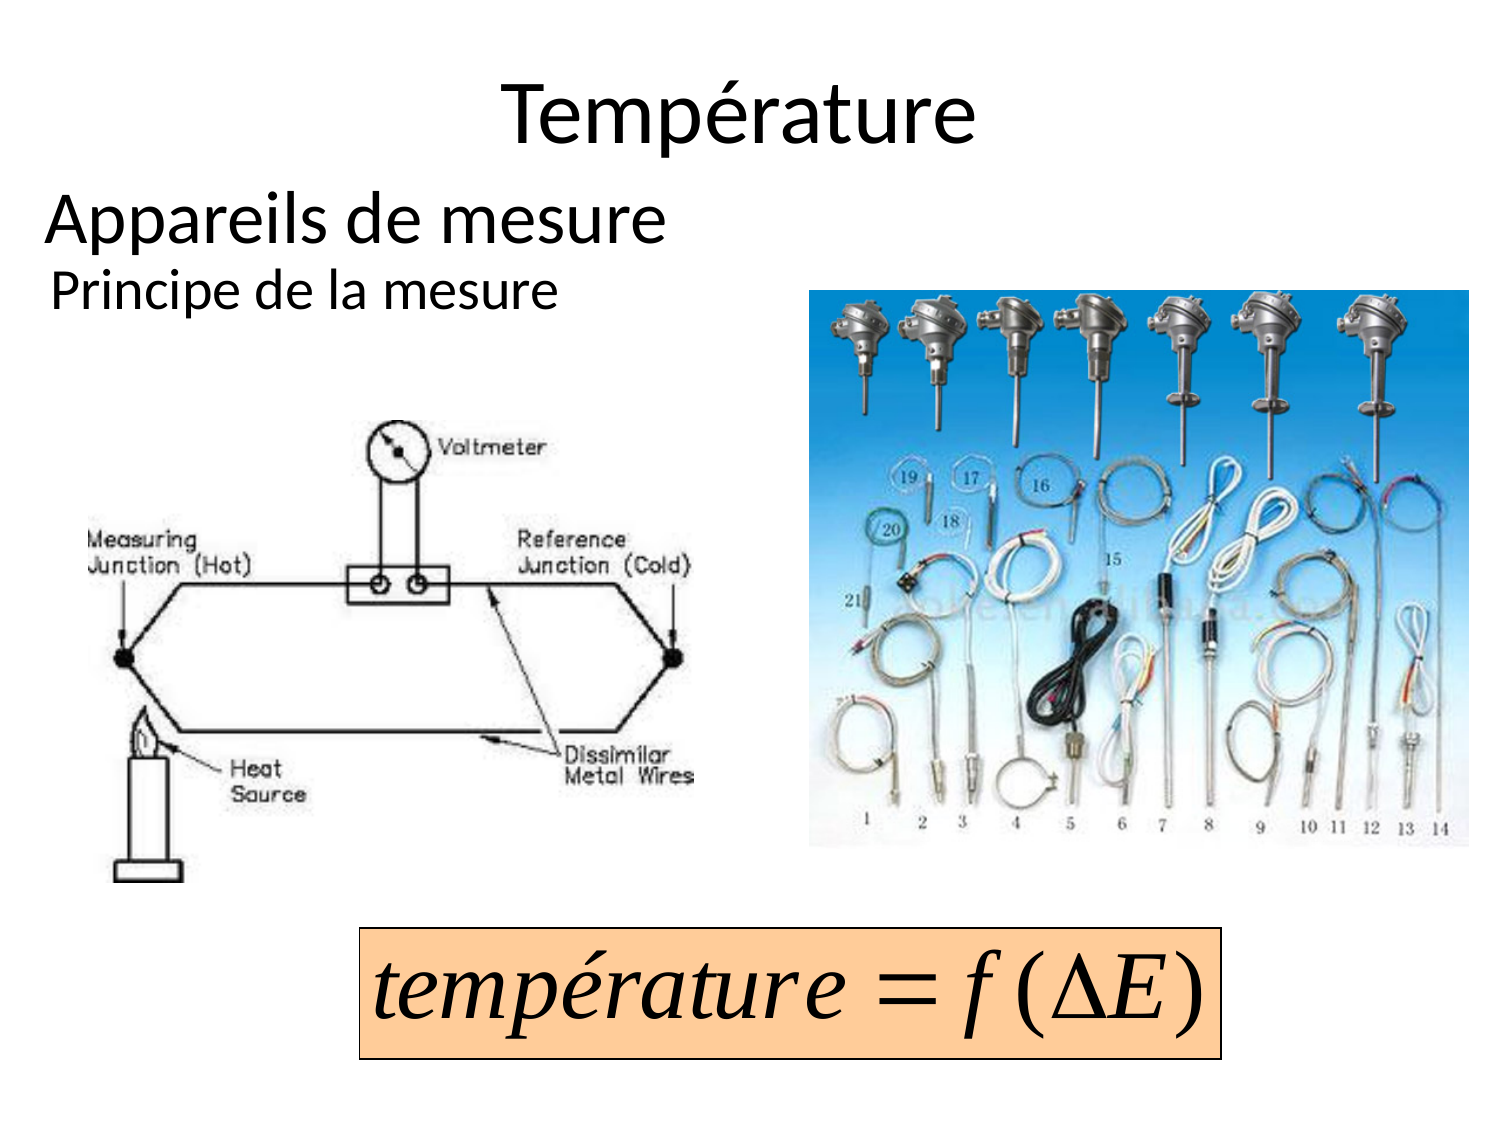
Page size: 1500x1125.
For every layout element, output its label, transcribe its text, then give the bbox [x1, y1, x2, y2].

text_box Principe de la mesure [35, 243, 756, 329]
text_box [359, 928, 1221, 1059]
title Température [253, 42, 1247, 171]
picture [88, 420, 694, 883]
picture [808, 290, 1469, 849]
text_box Appareils de mesure [29, 160, 750, 266]
